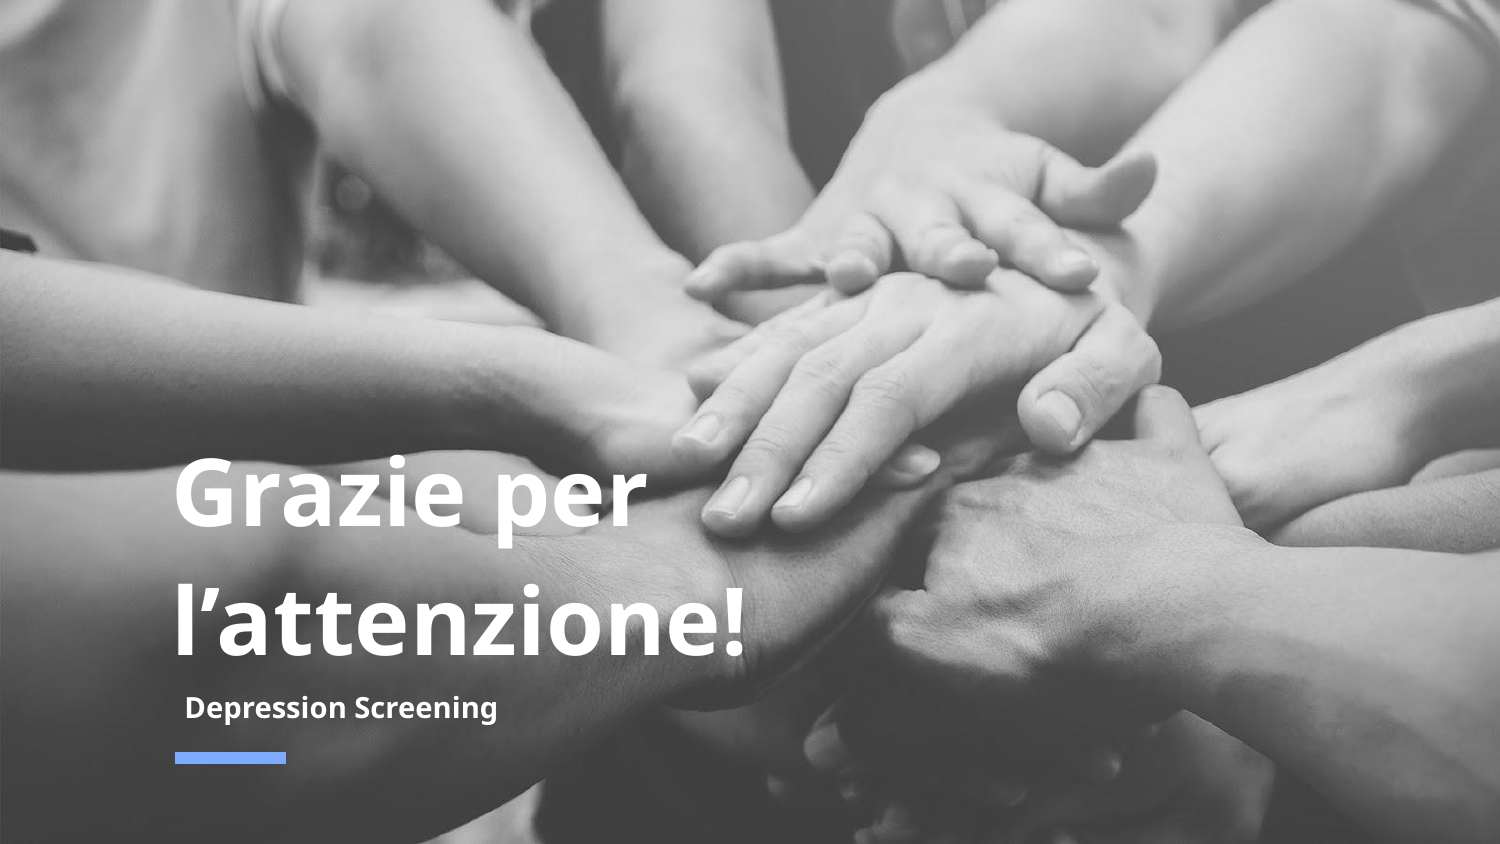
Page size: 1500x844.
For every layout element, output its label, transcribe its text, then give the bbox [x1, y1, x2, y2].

title Depression Screening [169, 670, 681, 740]
title Grazie per l’attenzione! [156, 420, 807, 690]
picture [0, 0, 1500, 844]
